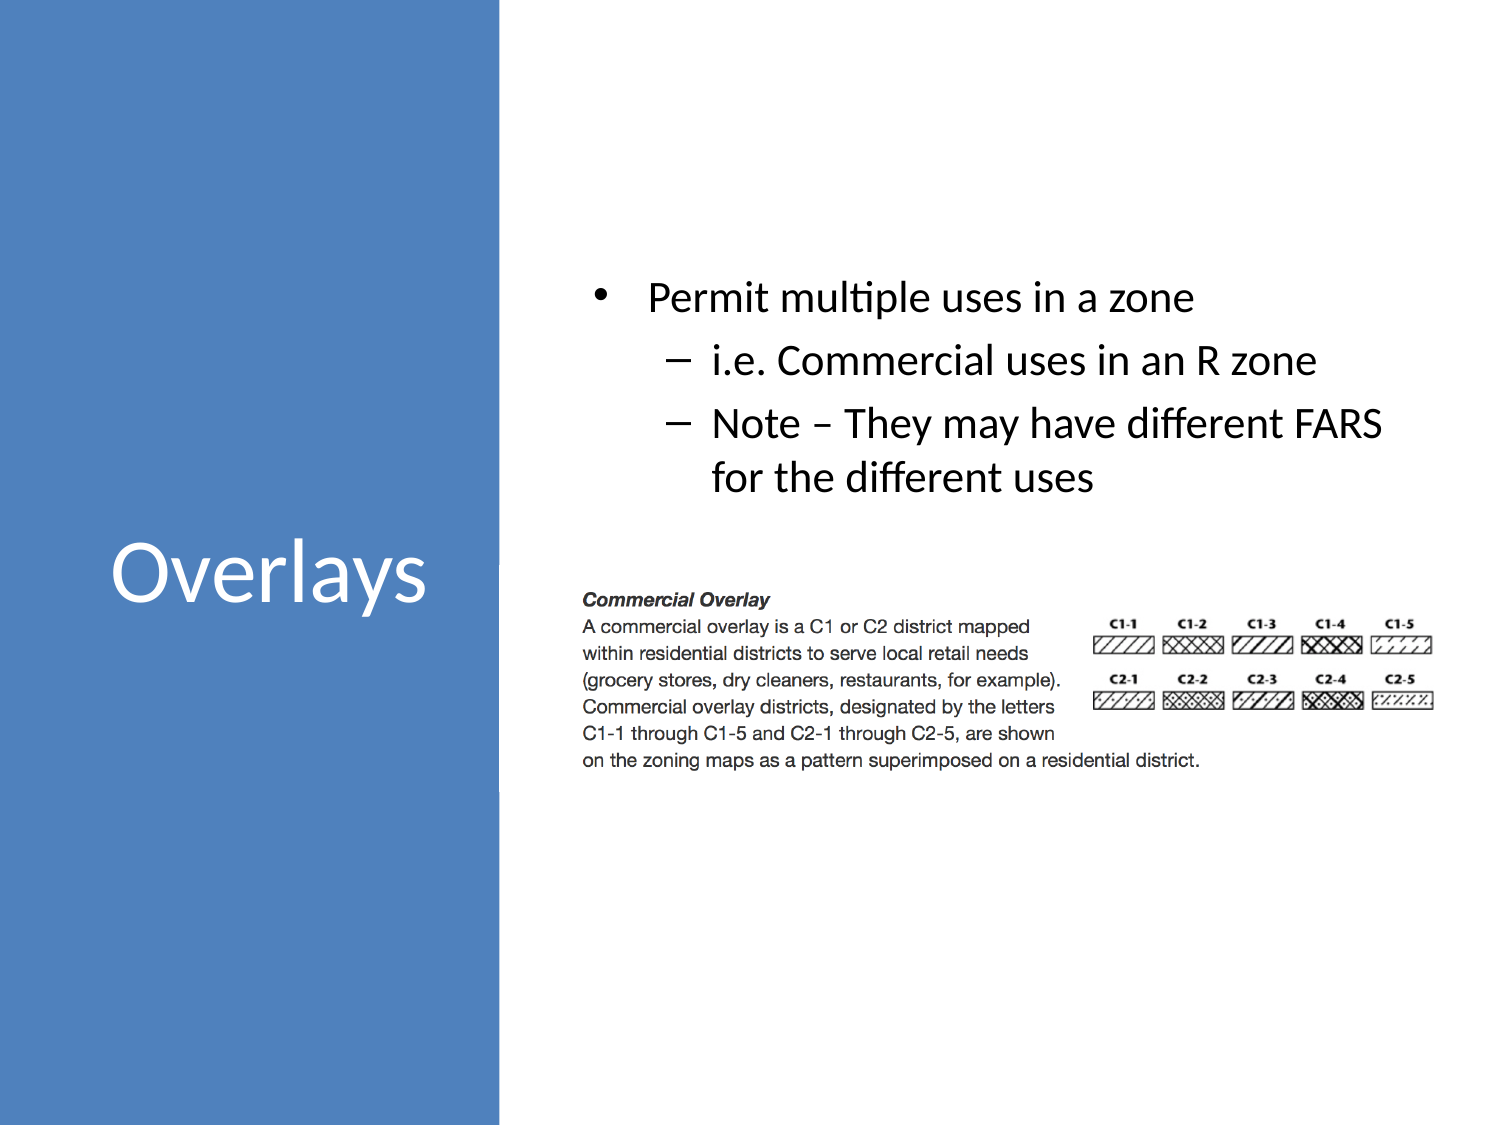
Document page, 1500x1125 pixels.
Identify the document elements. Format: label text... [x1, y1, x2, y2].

text_box [0, 0, 502, 1125]
picture [499, 565, 1475, 793]
list Permit multiple uses in a zone i.e. Commercial uses in an R zone Note – They may have different FARS for the different uses [578, 104, 1421, 513]
title Overlays [79, 104, 461, 1026]
